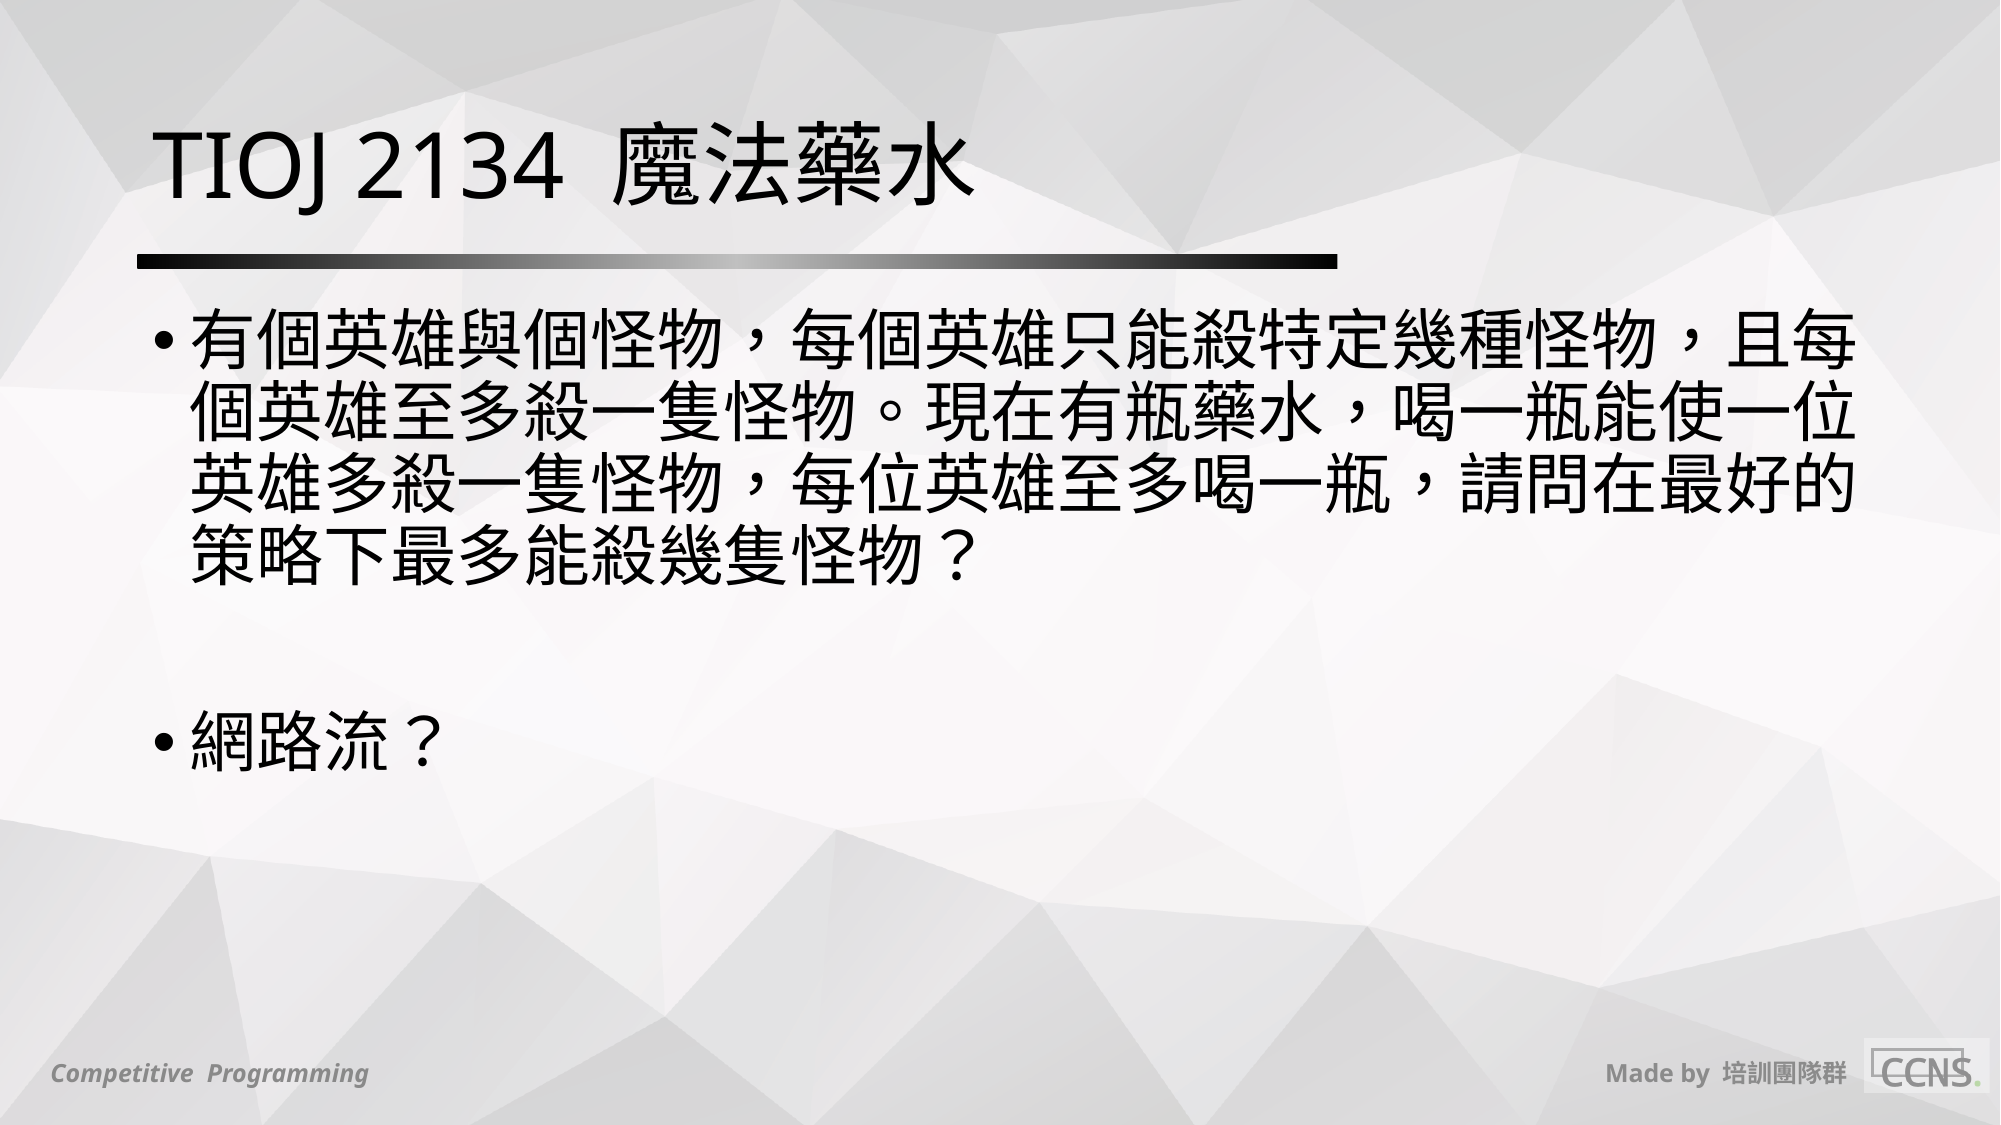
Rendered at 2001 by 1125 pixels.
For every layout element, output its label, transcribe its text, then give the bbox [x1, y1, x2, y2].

title TIOJ 2134 魔法藥水 [137, 59, 1863, 278]
picture [0, 0, 2000, 1125]
